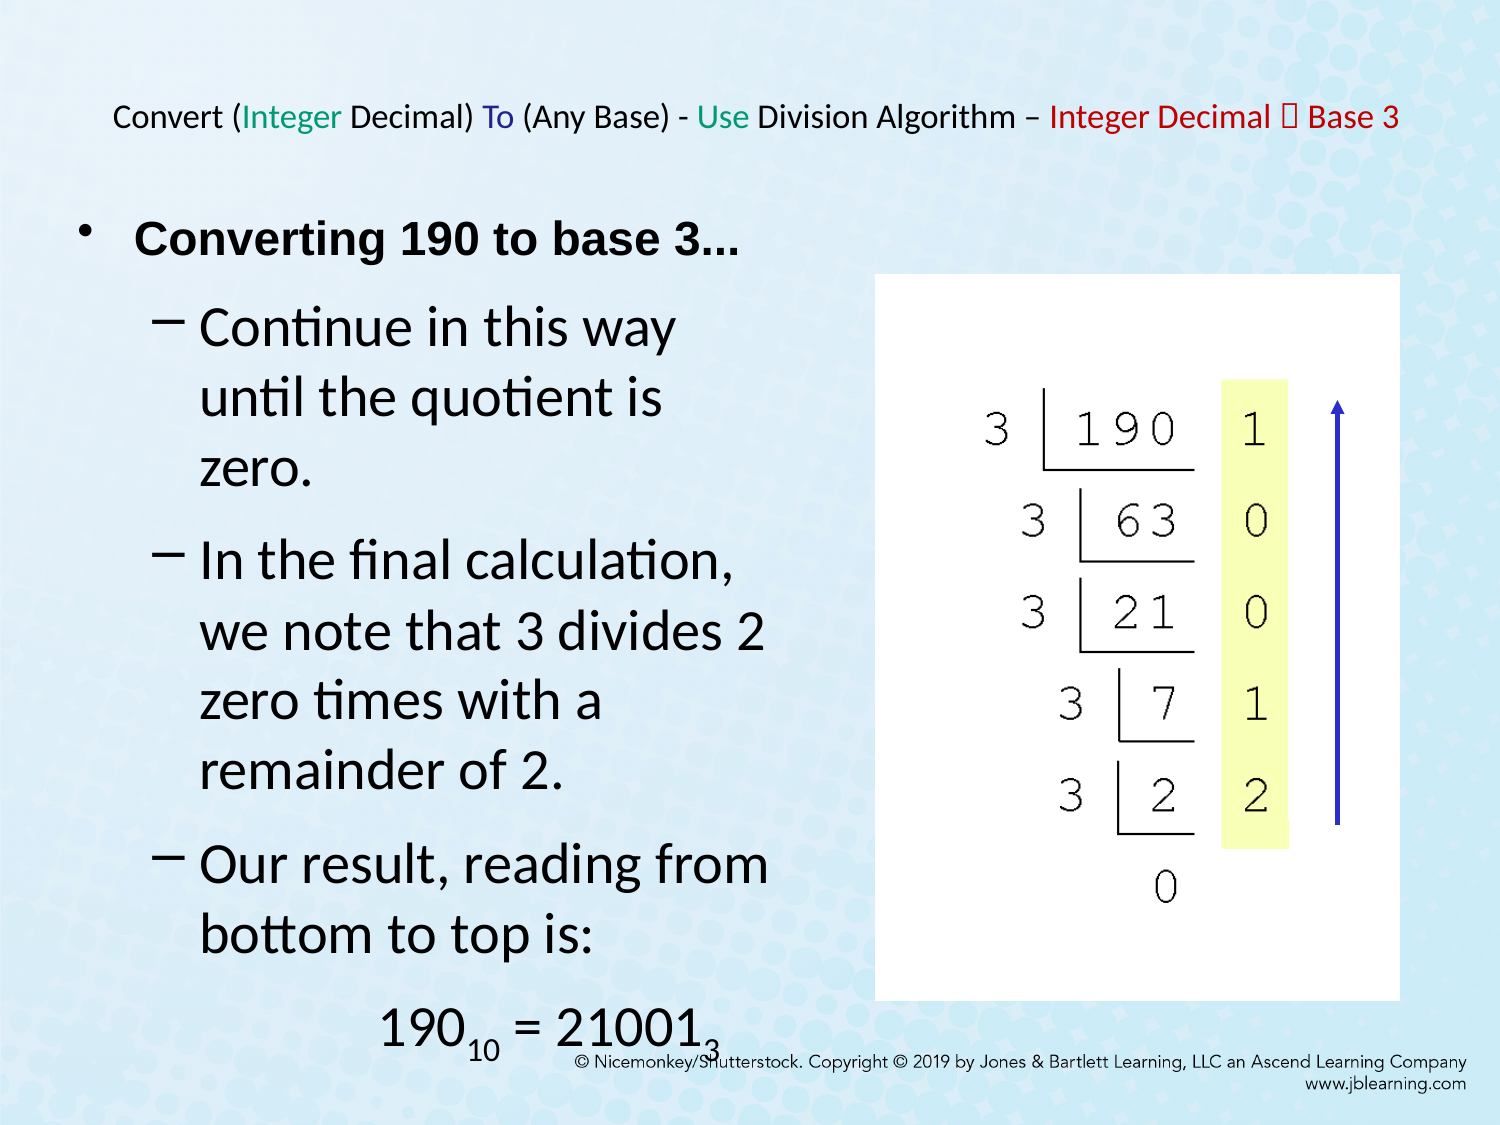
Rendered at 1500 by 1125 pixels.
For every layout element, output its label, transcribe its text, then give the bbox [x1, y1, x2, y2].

picture [0, 0, 1500, 1125]
list Converting 190 to base 3... Continue in this way until the quotient is zero. In the final calculation, we note that 3 divides 2 zero times with a remainder of 2. Our result, reading from bottom to top is: 19010 = 210013 [62, 200, 800, 925]
title Convert (Integer Decimal) To (Any Base) - Use Division Algorithm – Integer Decimal  Base 3 [87, 85, 1425, 175]
